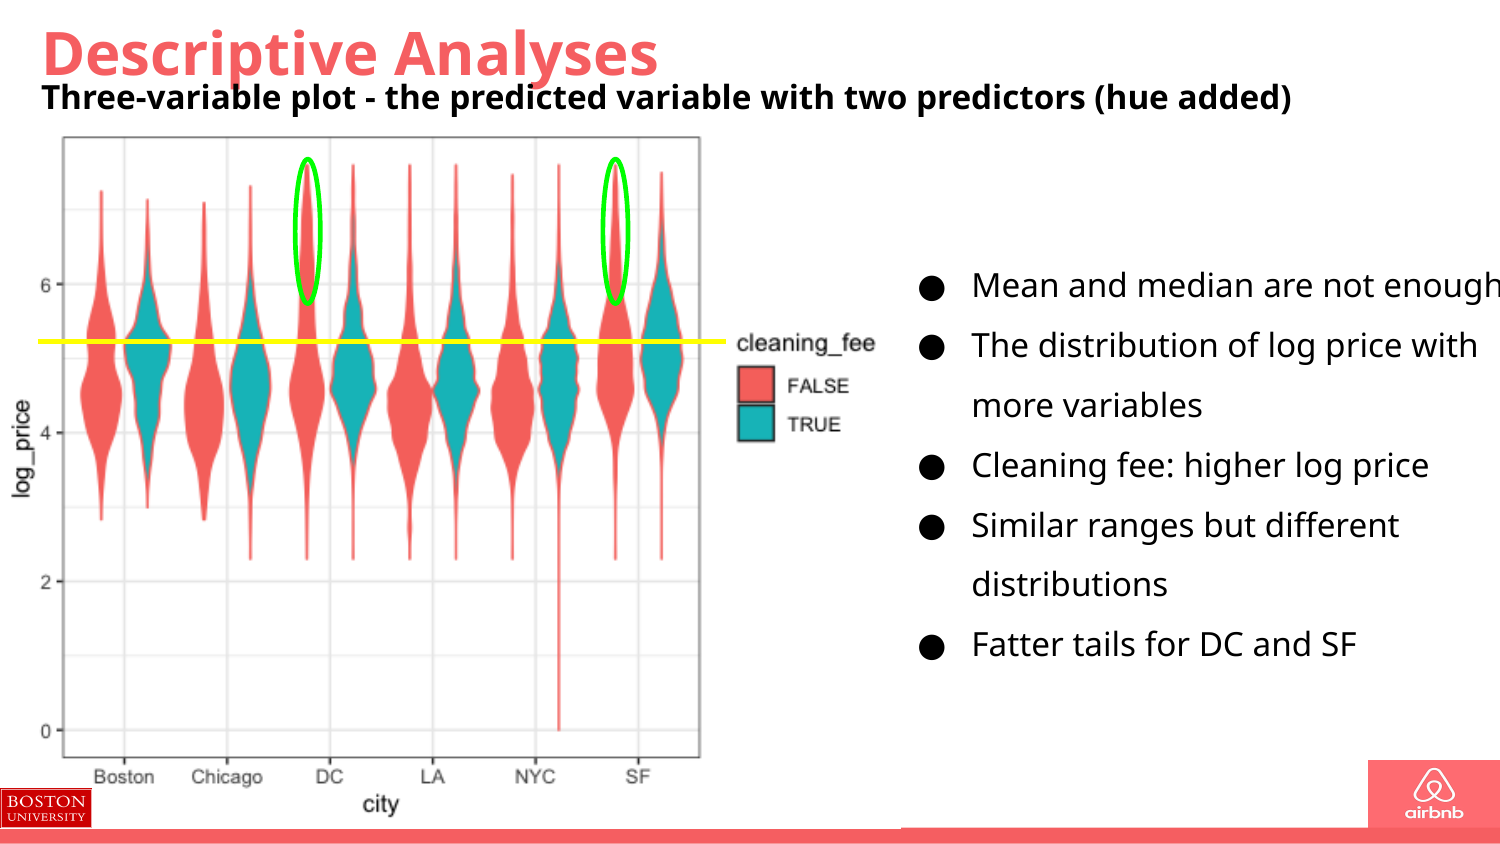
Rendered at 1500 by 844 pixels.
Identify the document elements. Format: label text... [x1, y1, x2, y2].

picture [1368, 760, 1500, 828]
title Descriptive Analyses [25, 0, 1424, 61]
picture [0, 125, 901, 829]
list Three-variable plot - the predicted variable with two predictors (hue added) [25, 61, 1424, 229]
text_box Mean and median are not enough The distribution of log price with more variables Cleaning fee: higher log price Similar ranges but different distributions Fatter tails for DC and SF [904, 229, 1500, 739]
